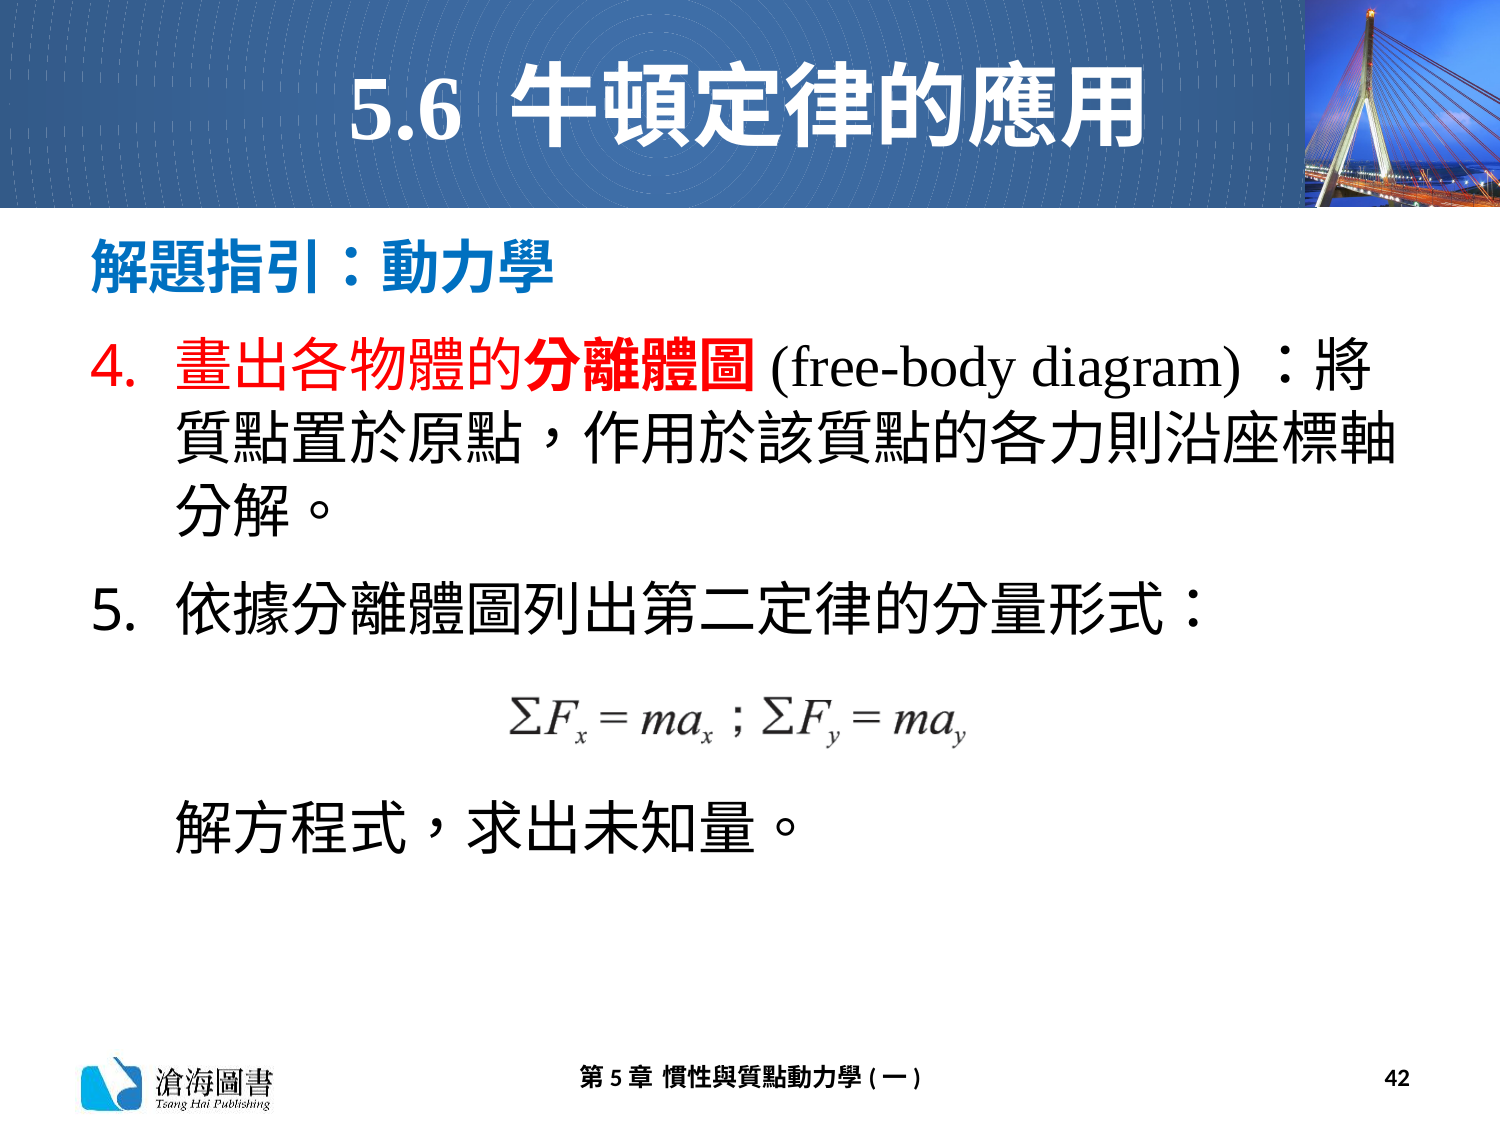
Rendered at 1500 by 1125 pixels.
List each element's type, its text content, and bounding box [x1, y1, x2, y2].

picture [75, 1049, 274, 1118]
footer 第5章 慣性與質點動力學(一) [512, 1046, 988, 1107]
list 解題指引：動力學 畫出各物體的分離體圖(free-body diagram)：將質點置於原點，作用於該質點的各力則沿座標軸分解。 依據分離體圖列出第二定律的分量形式： 解方程式，求出未知量。 [75, 219, 1425, 1043]
slide_number 42 [1074, 1046, 1425, 1107]
title 5.6 牛頓定律的應用 [75, 21, 1425, 185]
picture [1305, 0, 1500, 207]
picture [483, 680, 990, 761]
